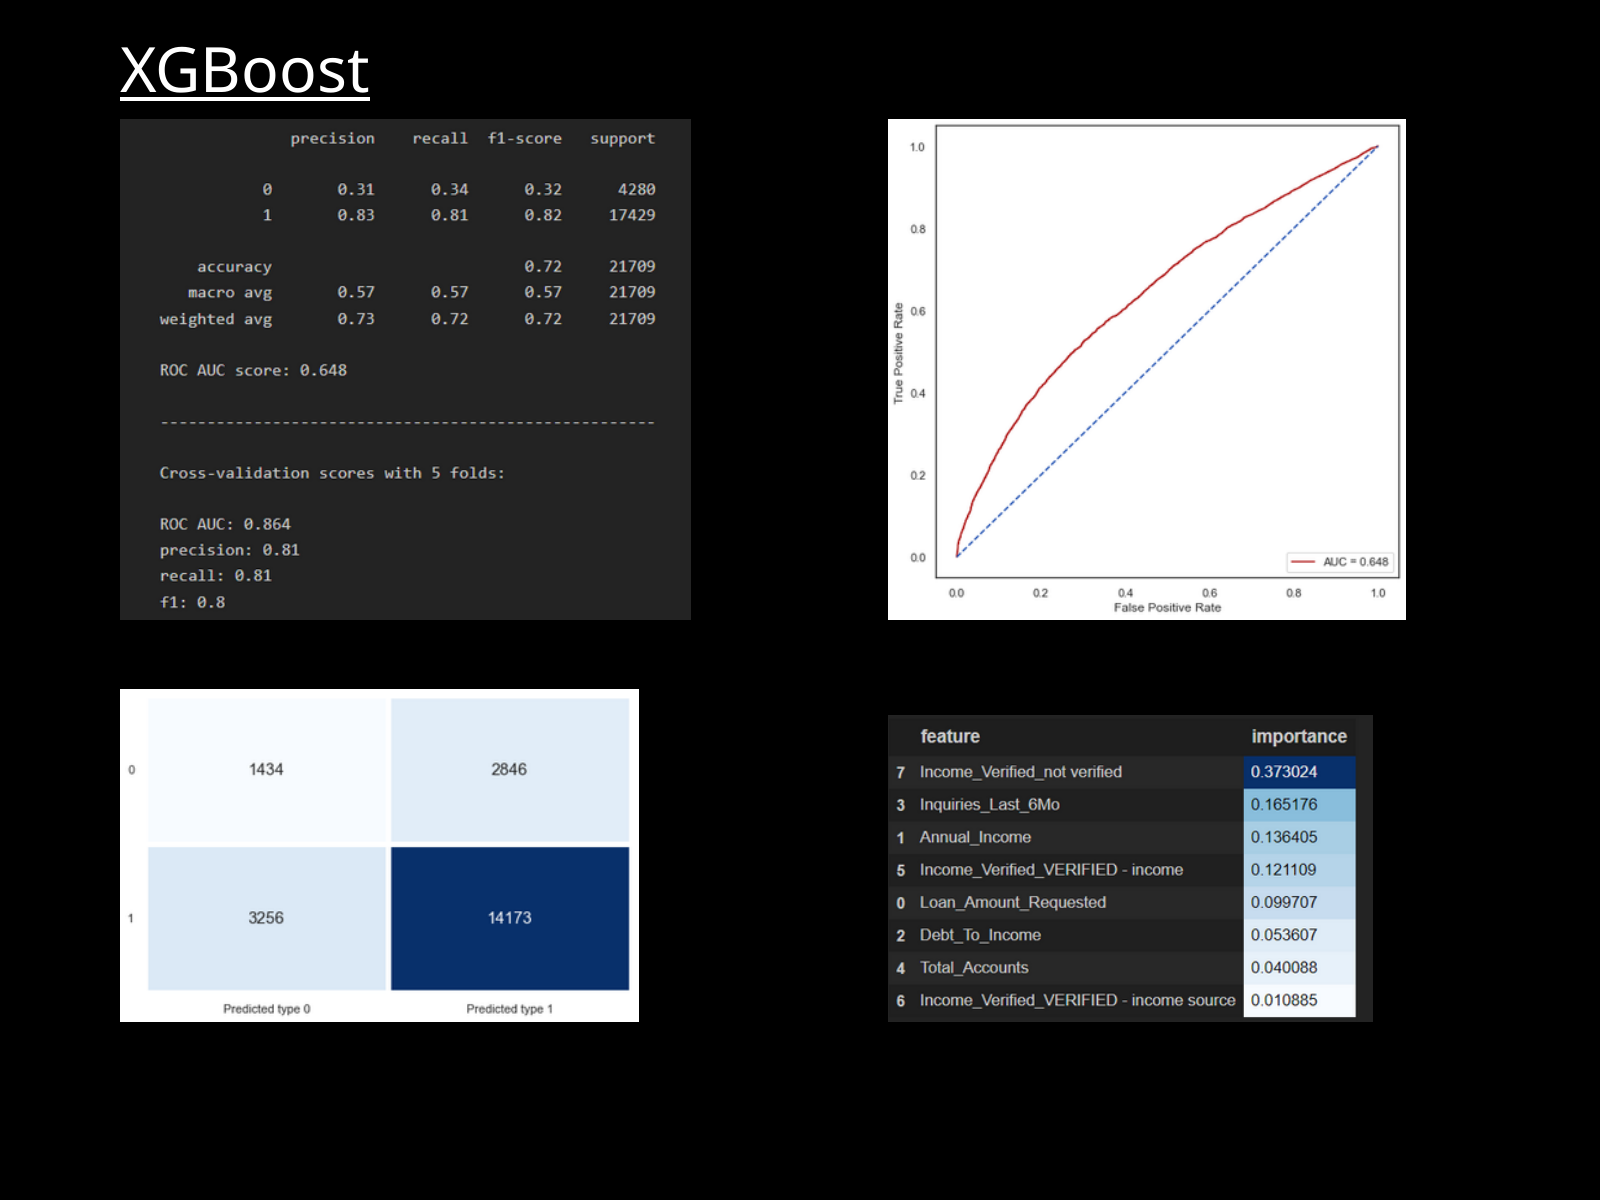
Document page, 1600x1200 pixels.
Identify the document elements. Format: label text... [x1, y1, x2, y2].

picture [887, 119, 1406, 620]
text_box XGBoost [119, 17, 470, 105]
picture [887, 715, 1374, 1023]
picture [119, 119, 691, 620]
picture [119, 689, 639, 1023]
